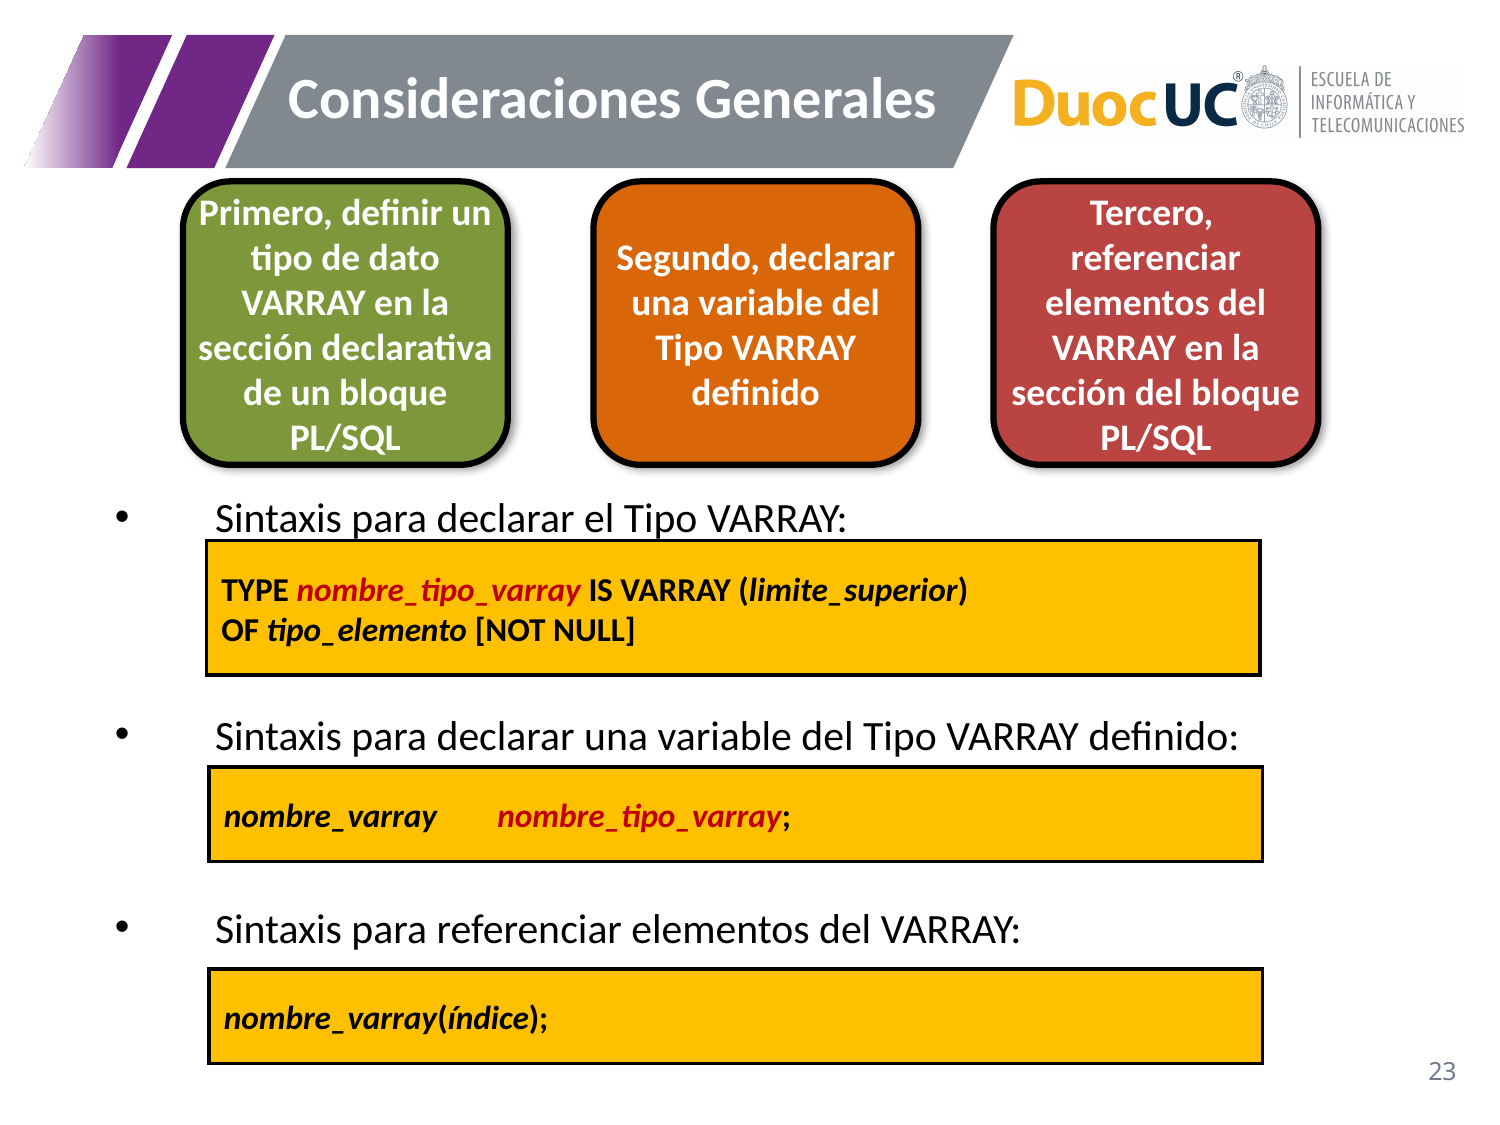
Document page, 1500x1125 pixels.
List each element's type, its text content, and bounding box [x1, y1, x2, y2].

text_box Primero, definir un tipo de dato VARRAY en la sección declarativa de un bloque PL/SQL [182, 181, 508, 465]
text_box Tercero, referenciar elementos del VARRAY en la sección del bloque PL/SQL [993, 181, 1319, 465]
title Consideraciones Generales [274, 34, 978, 169]
text_box Segundo, declarar una variable del Tipo VARRAY definido [593, 181, 919, 465]
text_box TYPE nombre_tipo_varray IS VARRAY (limite_superior) OF tipo_elemento [NOT NULL] [206, 540, 1260, 676]
text_box Sintaxis para declarar el Tipo VARRAY: Sintaxis para declarar una variable del Tipo VARRAY definido: Sintaxis para referenciar elementos del VARRAY: [100, 493, 1388, 561]
text_box nombre_varray nombre_tipo_varray; [209, 766, 1263, 862]
picture [1013, 63, 1465, 140]
text_box nombre_varray(índice); [209, 969, 1263, 1064]
